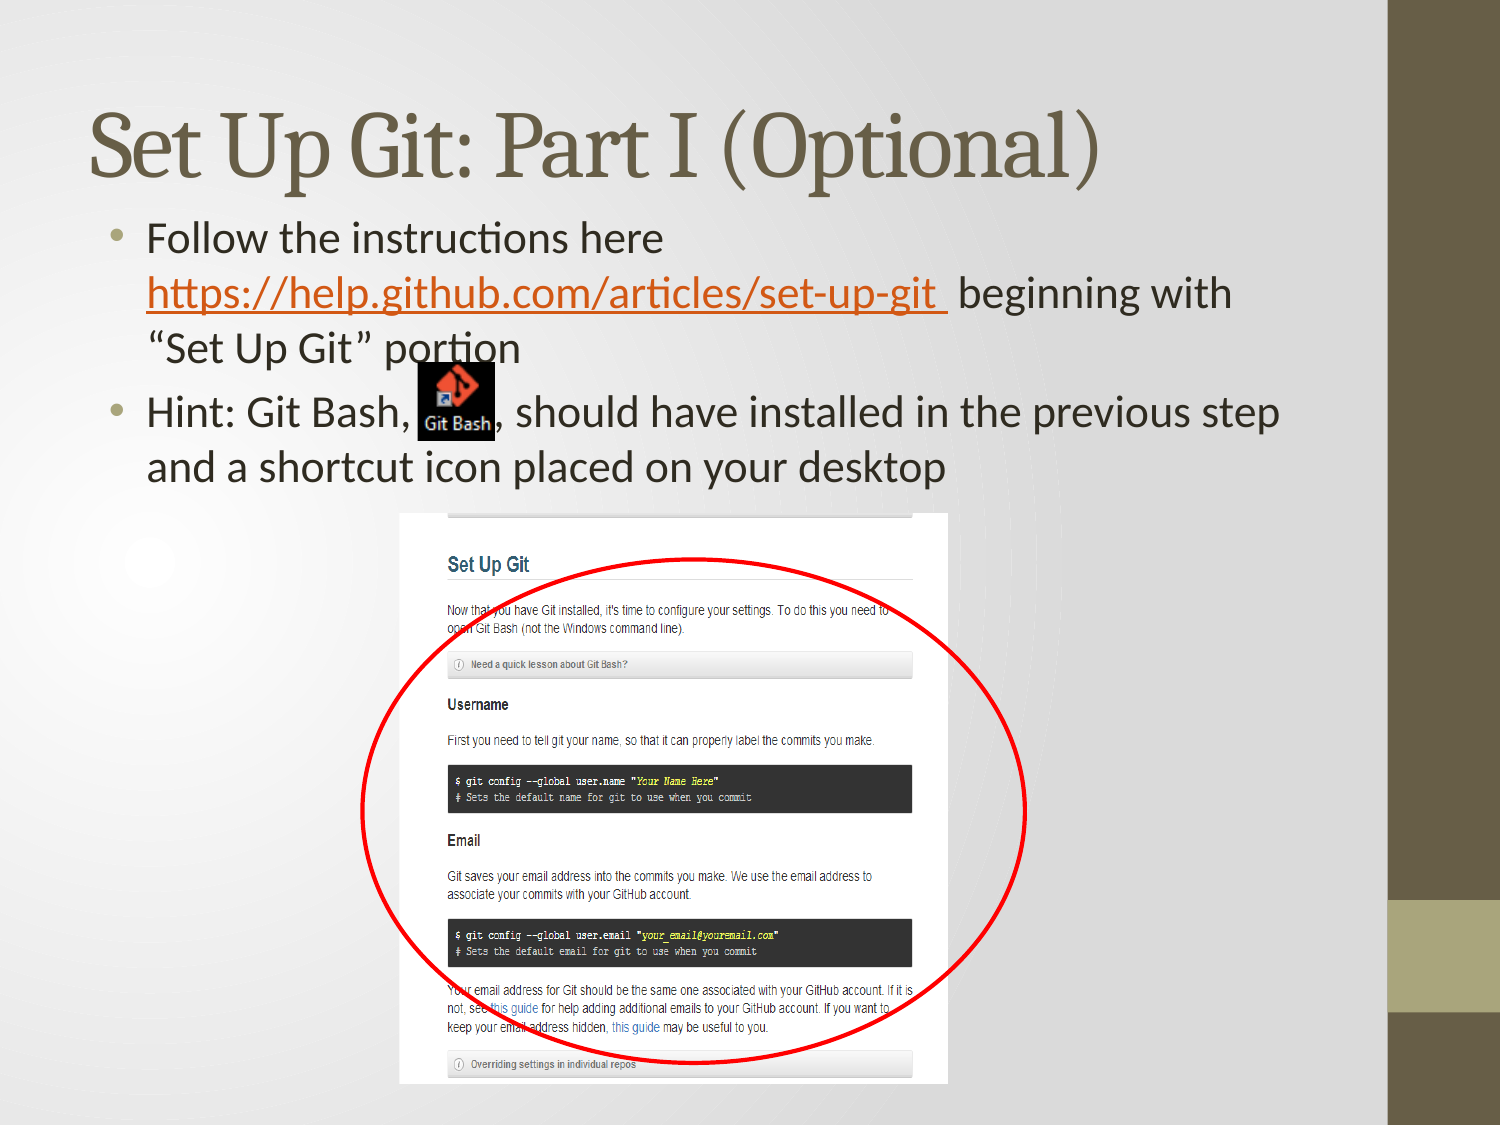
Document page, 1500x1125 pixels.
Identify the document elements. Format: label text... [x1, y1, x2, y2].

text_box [361, 513, 1026, 1084]
picture [416, 361, 496, 442]
title Set Up Git: Part I (Optional) [75, 45, 1325, 200]
list Follow the instructions here https://help.github.com/articles/set-up-git beginning with “Set Up Git” portion Hint: Git Bash, , should have installed in the previous step and a shortcut icon placed on your desktop [75, 200, 1325, 988]
